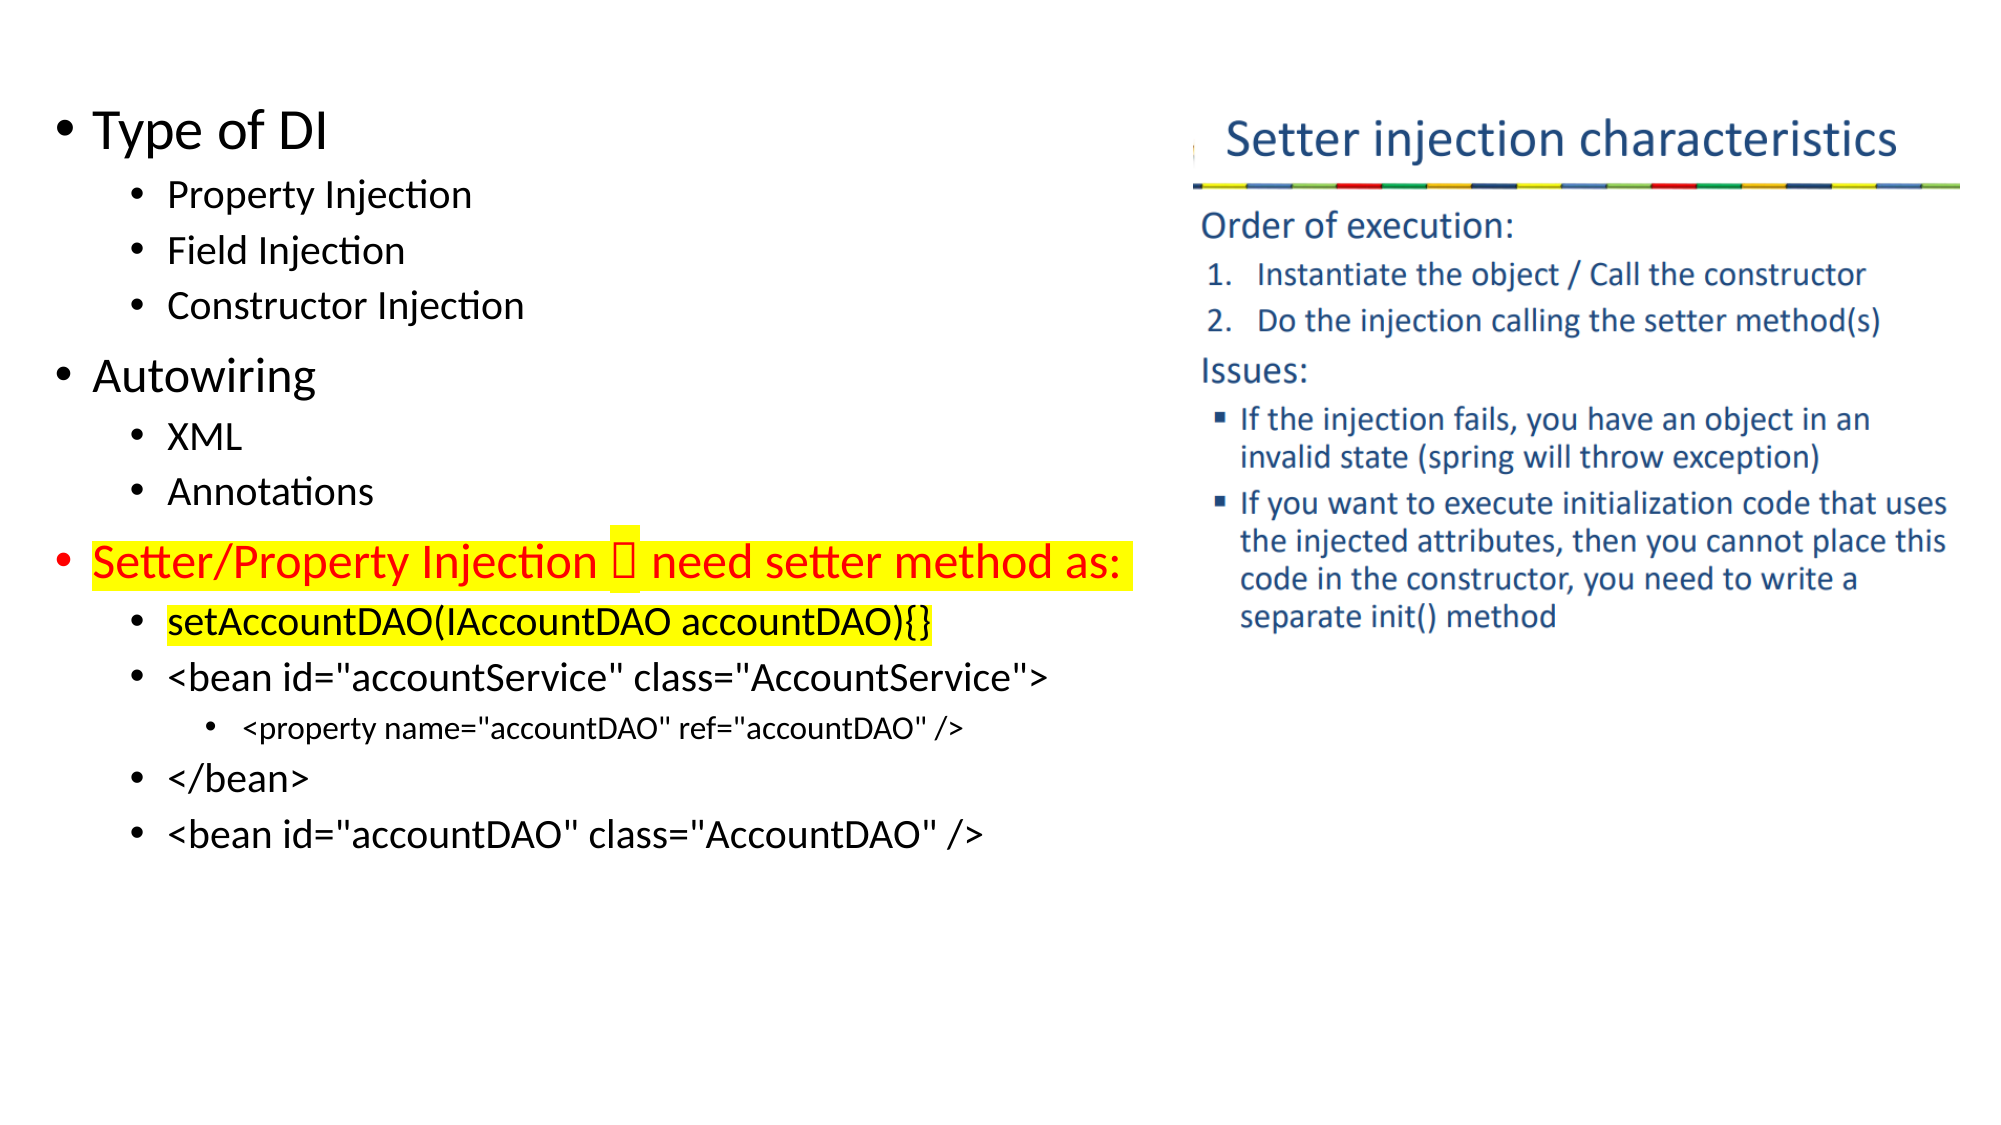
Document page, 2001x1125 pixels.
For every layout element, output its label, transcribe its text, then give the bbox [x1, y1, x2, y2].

picture [1193, 113, 1960, 644]
list Type of DI Property Injection Field Injection Constructor Injection Autowiring XML Annotations Setter/Property Injection  need setter method as: setAccountDAO(IAccountDAO accountDAO){} <bean id="accountService" class="AccountService"> <property name="accountDAO" ref="accountDAO" /> </bean> <bean id="accountDAO" class="AccountDAO" /> [40, 92, 2000, 1048]
